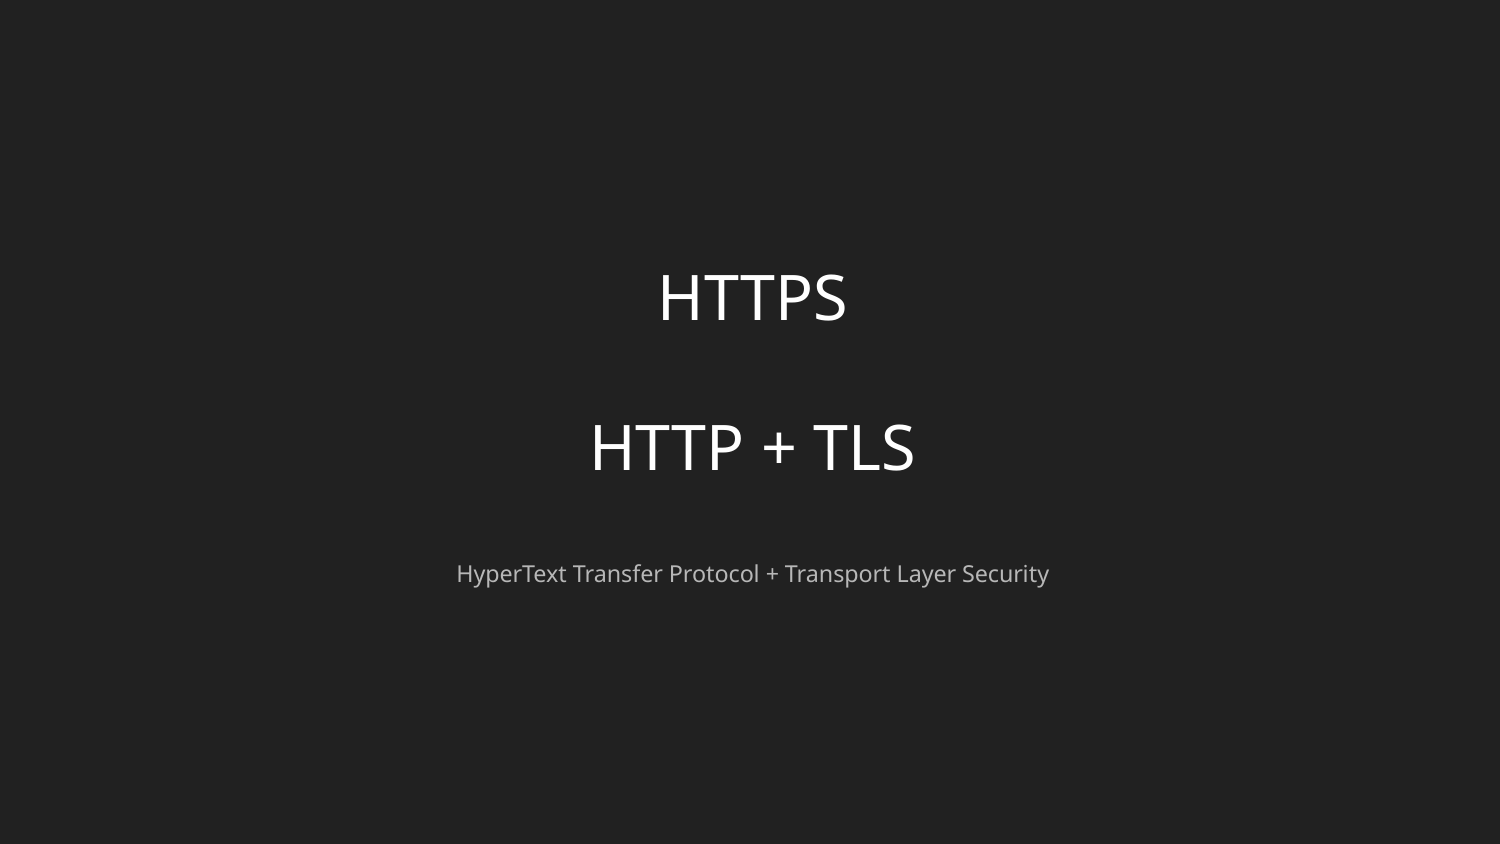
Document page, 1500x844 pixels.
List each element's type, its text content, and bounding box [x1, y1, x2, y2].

text_box HTTPS HTTP + TLS HyperText Transfer Protocol + Transport Layer Security [177, 1, 1329, 843]
